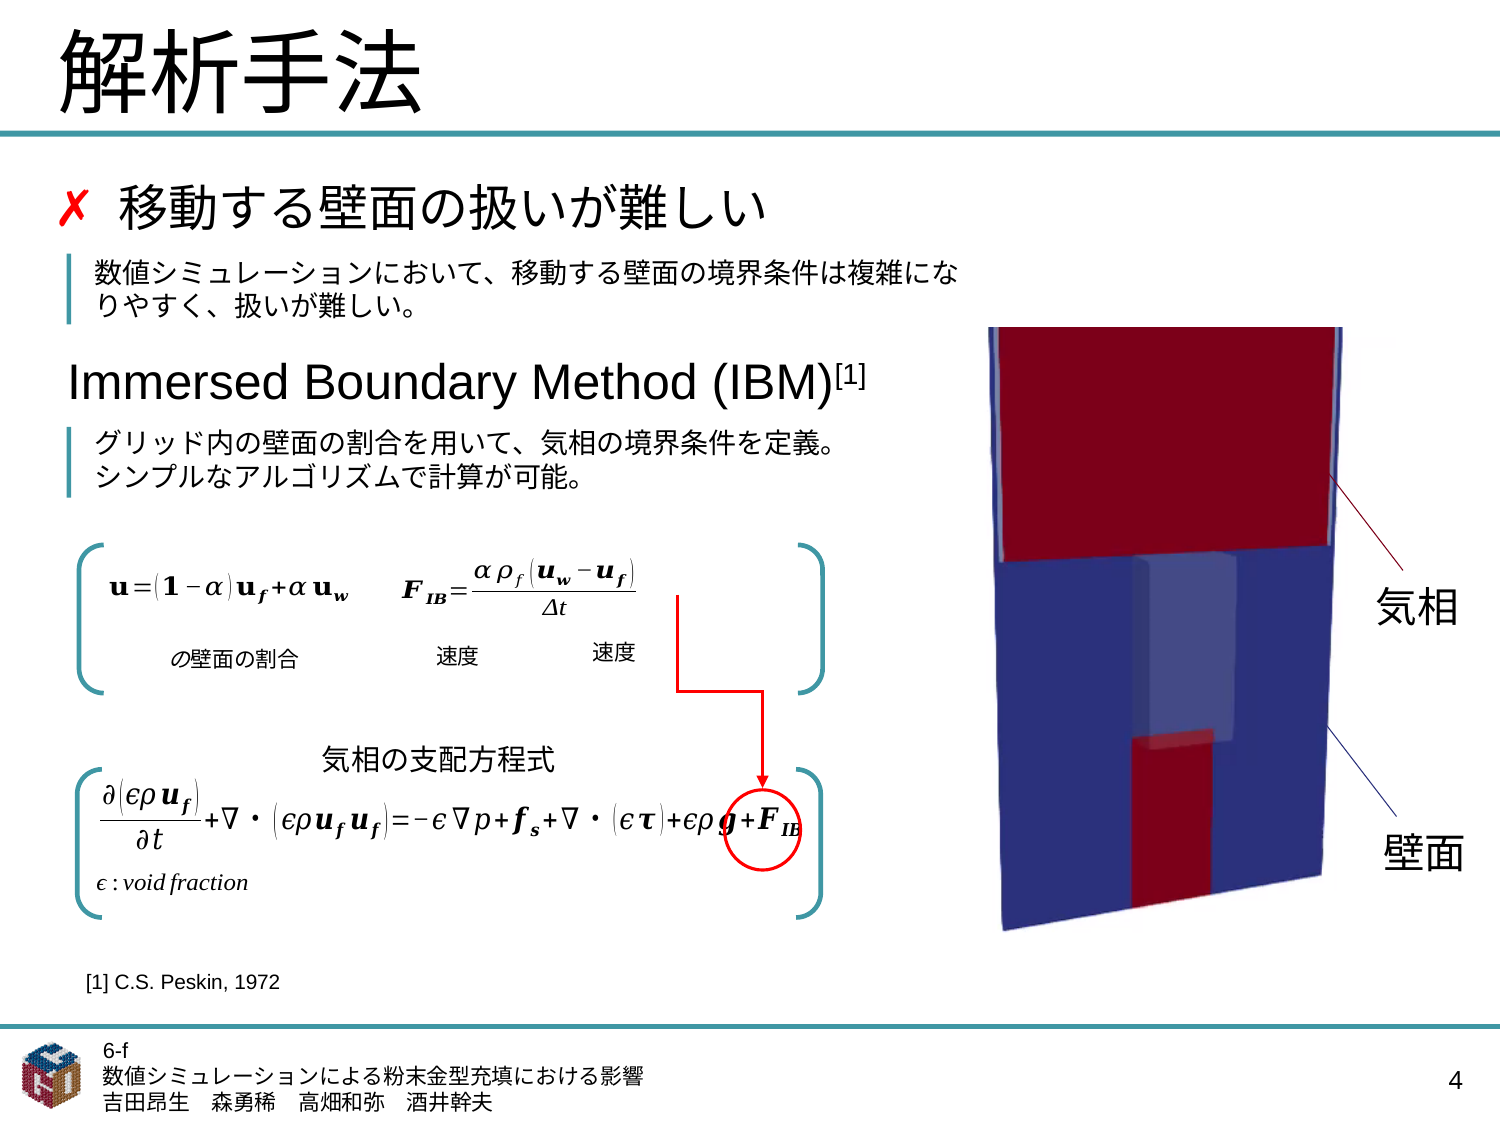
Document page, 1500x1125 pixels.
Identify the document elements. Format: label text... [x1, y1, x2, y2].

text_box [1300, 691, 1397, 817]
text_box [78, 544, 824, 694]
text_box [723, 788, 802, 872]
title 解析手法 [0, 0, 1500, 134]
text_box [76, 768, 822, 919]
text_box 気相 [1397, 573, 1500, 639]
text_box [1307, 445, 1404, 571]
text_box 壁面 [1397, 819, 1500, 885]
text_box [66, 426, 72, 499]
text_box グリッド内の壁面の割合を用いて、気相の境界条件を定義。 シンプルなアルゴリズムで計算が可能。 [79, 418, 943, 501]
text_box ✗ 移動する壁面の扱いが難しい [38, 169, 1040, 244]
picture [21, 1040, 81, 1109]
text_box [1] C.S. Peskin, 1972 [71, 960, 495, 1001]
text_box 気相の支配方程式 [116, 733, 761, 769]
text_box Immersed Boundary Method (IBM)[1] [52, 342, 943, 417]
text_box 数値シミュレーションにおいて、移動する壁面の境界条件は複雑になりやすく、扱いが難しい。 [79, 247, 1001, 330]
text_box [66, 252, 72, 325]
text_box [623, 648, 817, 734]
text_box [943, 326, 1397, 975]
